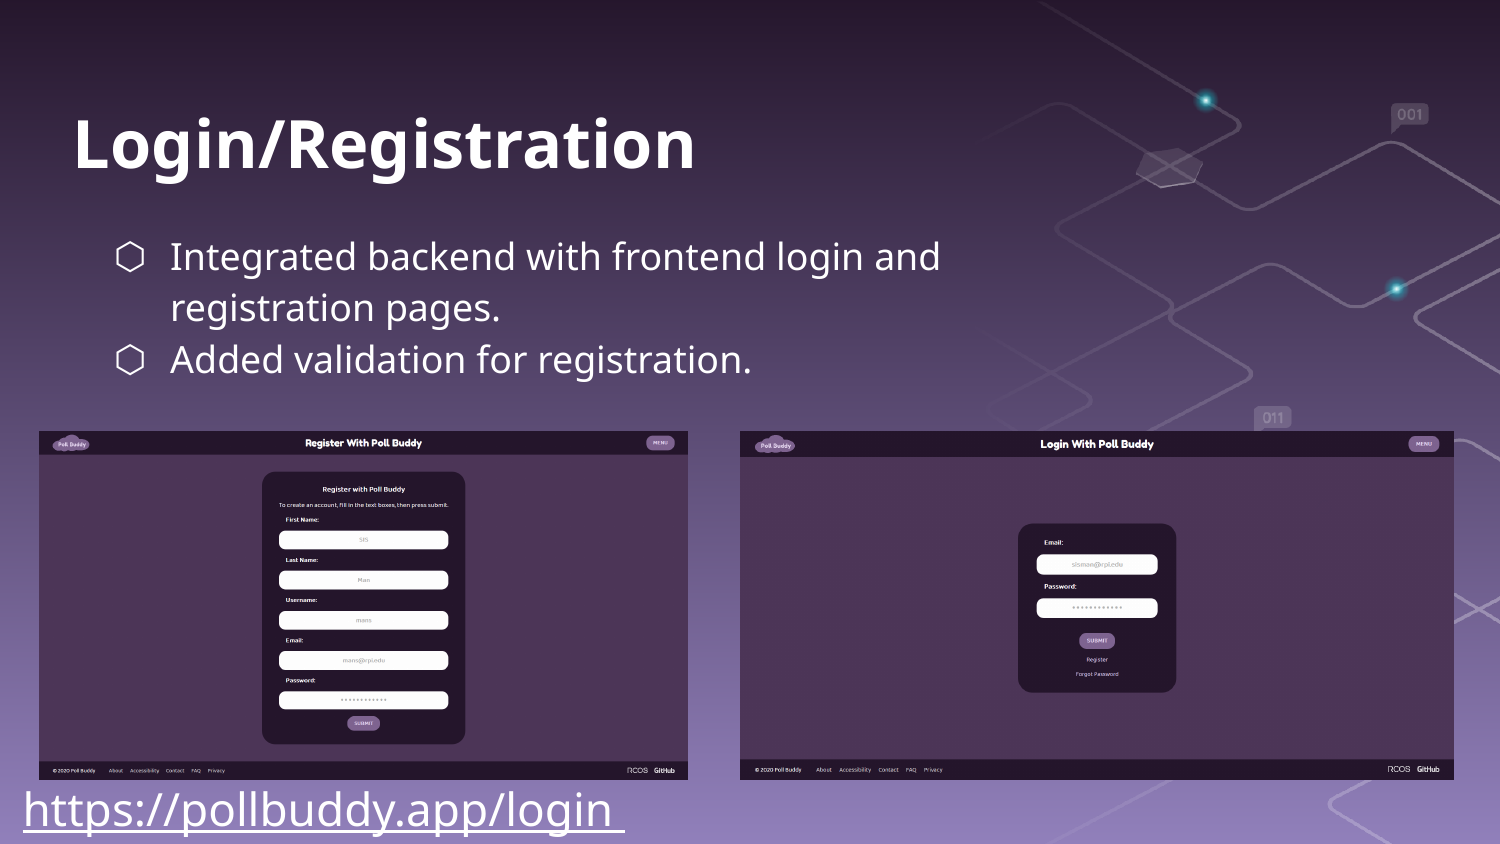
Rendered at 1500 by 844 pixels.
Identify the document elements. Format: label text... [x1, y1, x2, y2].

title Login/Registration [72, 95, 1011, 183]
text_box https://pollbuddy.app/login [7, 777, 1337, 837]
picture [0, 0, 1500, 844]
list Integrated backend with frontend login and registration pages. Added validation for registration. [95, 225, 956, 445]
